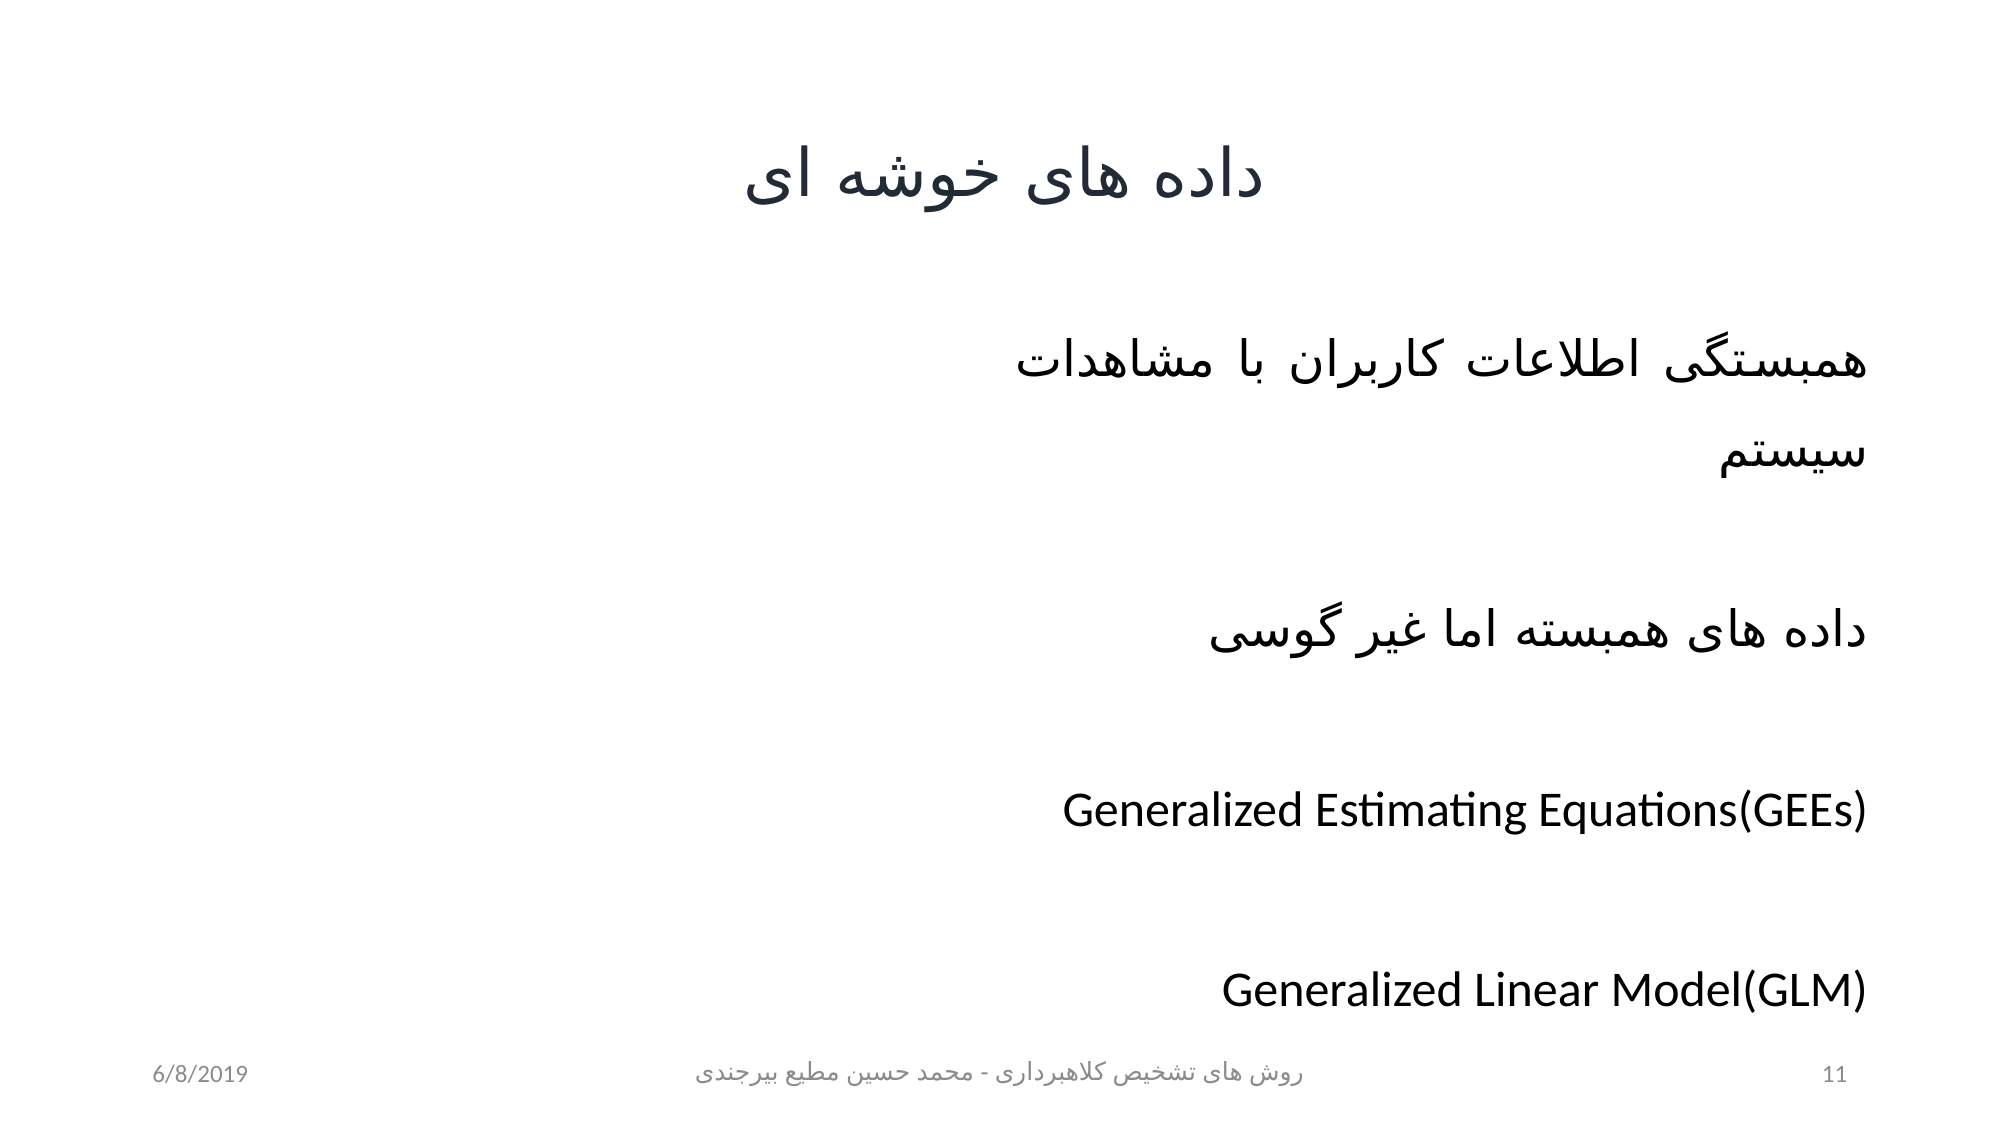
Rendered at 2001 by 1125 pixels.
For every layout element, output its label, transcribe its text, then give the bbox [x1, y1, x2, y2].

slide_number 11 [1412, 1042, 1863, 1103]
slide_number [137, 1042, 588, 1103]
footer روش های تشخیص کلاهبرداری - محمد حسین مطیع بیرجندی [662, 1042, 1338, 1103]
text_box داده های خوشه ای [137, 122, 1873, 218]
text_box همبستگی اطلاعات کاربران با مشاهدات سیستم داده های همبسته اما غیر گوسی Generalized Estimating Equations(GEEs) Generalized Linear Model(GLM) [994, 288, 1884, 1092]
